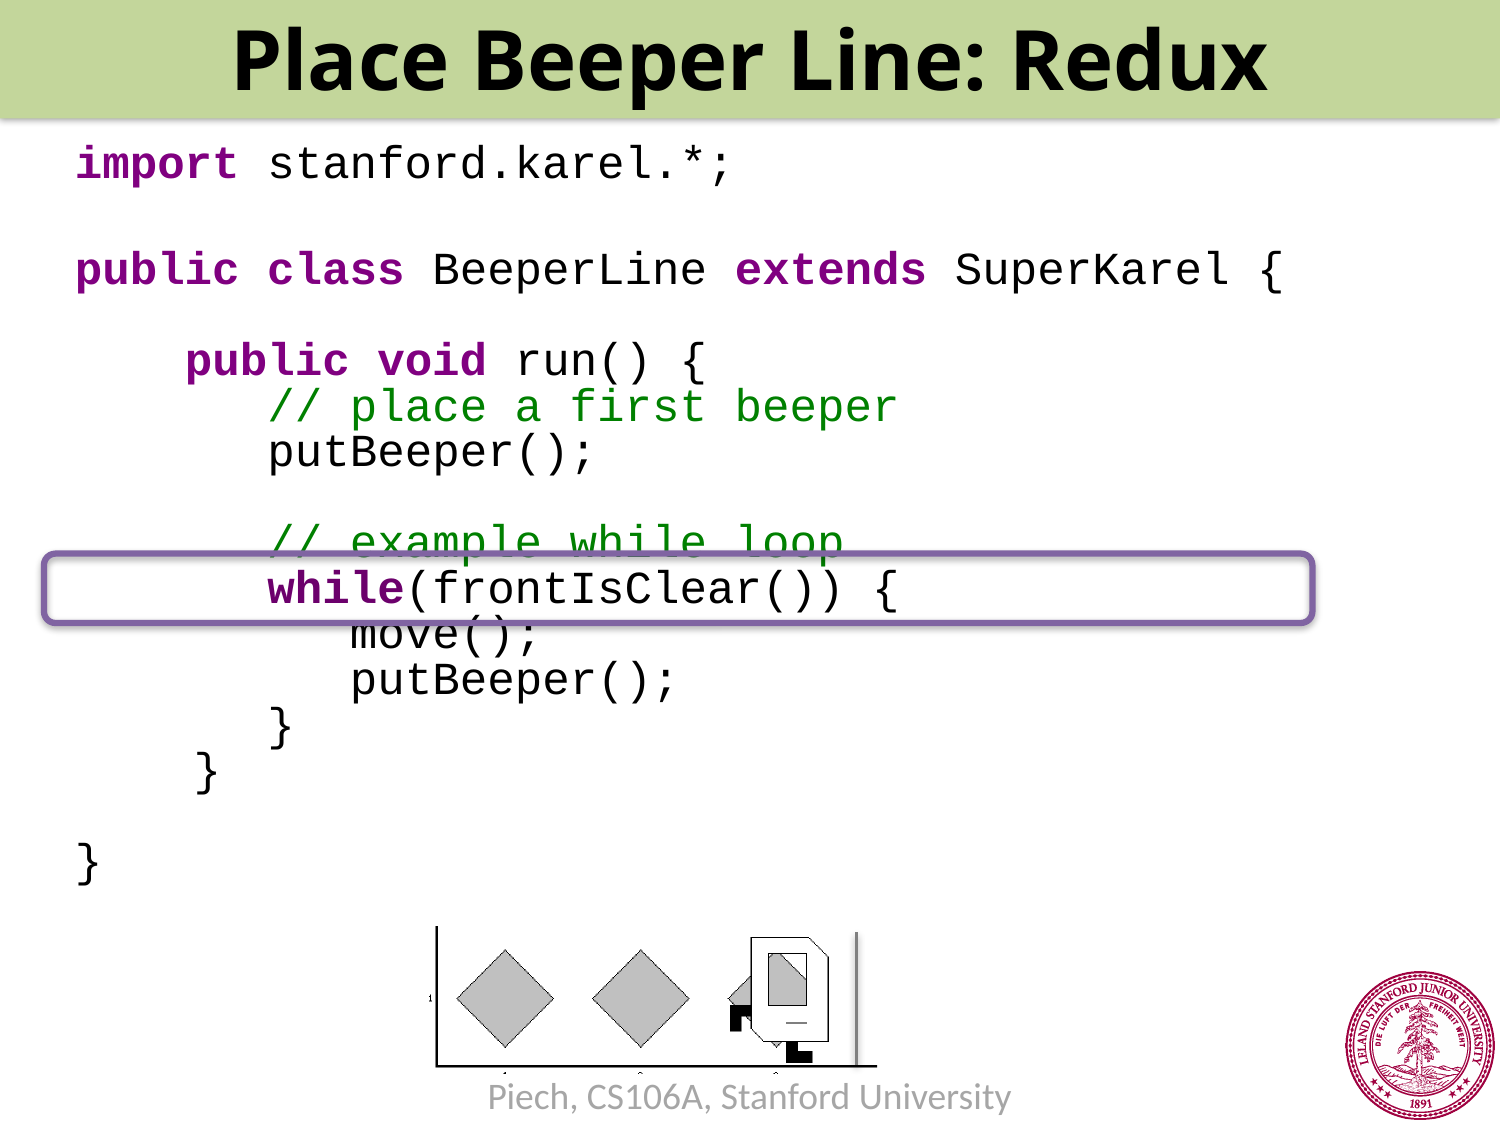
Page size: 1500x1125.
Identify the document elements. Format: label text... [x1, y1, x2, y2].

text_box [43, 552, 1314, 624]
text_box Place Beeper Line: Redux [0, 0, 1500, 122]
picture [1345, 971, 1495, 1120]
picture [425, 925, 878, 1075]
text_box import stanford.karel.*; public class BeeperLine extends SuperKarel { public void run() { // place a first beeper putBeeper(); // example while loop while(frontIsClear()) { move(); putBeeper(); } } } [74, 134, 1425, 1096]
